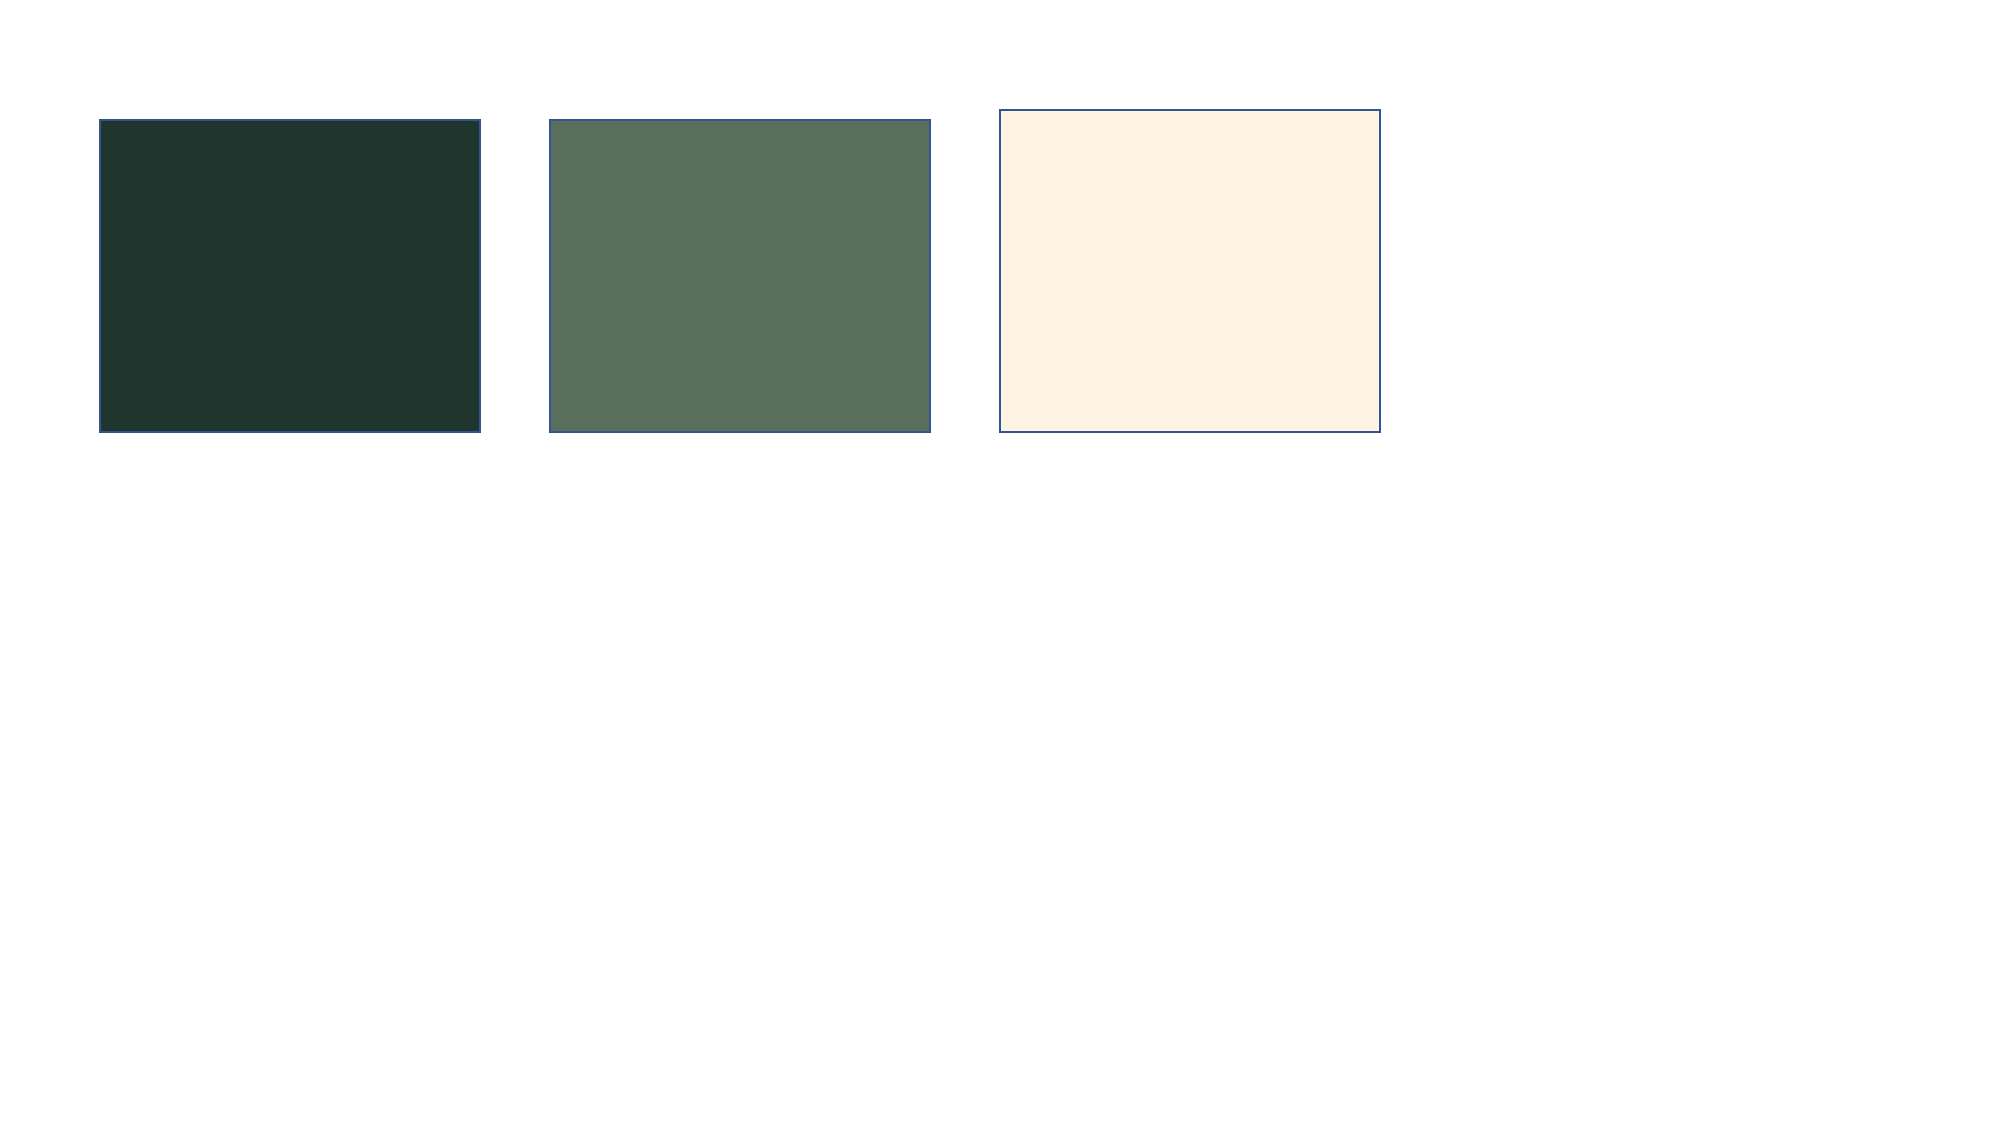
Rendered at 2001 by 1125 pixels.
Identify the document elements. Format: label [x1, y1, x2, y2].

text_box [999, 109, 1381, 433]
text_box [99, 119, 481, 433]
text_box [549, 119, 931, 433]
